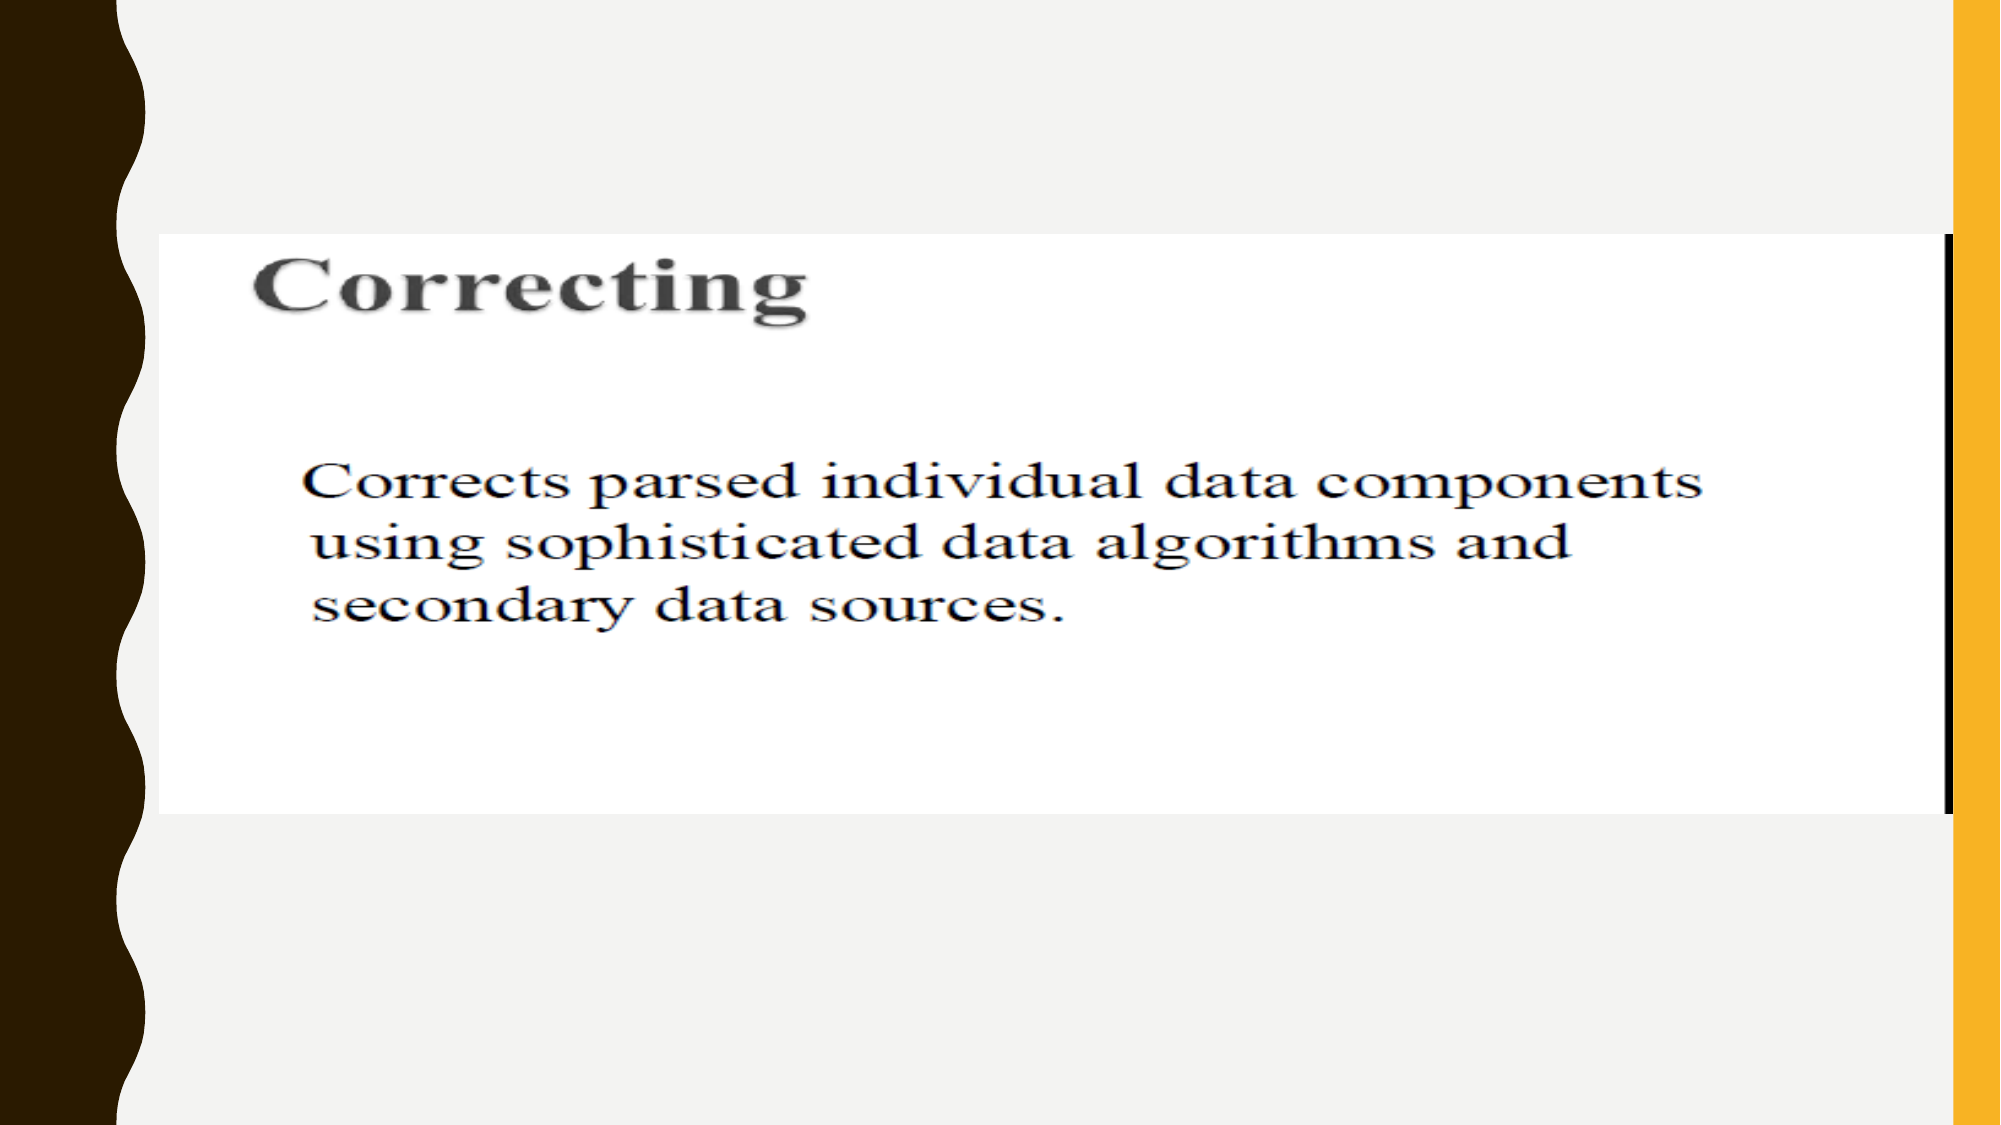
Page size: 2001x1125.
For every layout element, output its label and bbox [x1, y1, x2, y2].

picture [159, 234, 1953, 814]
